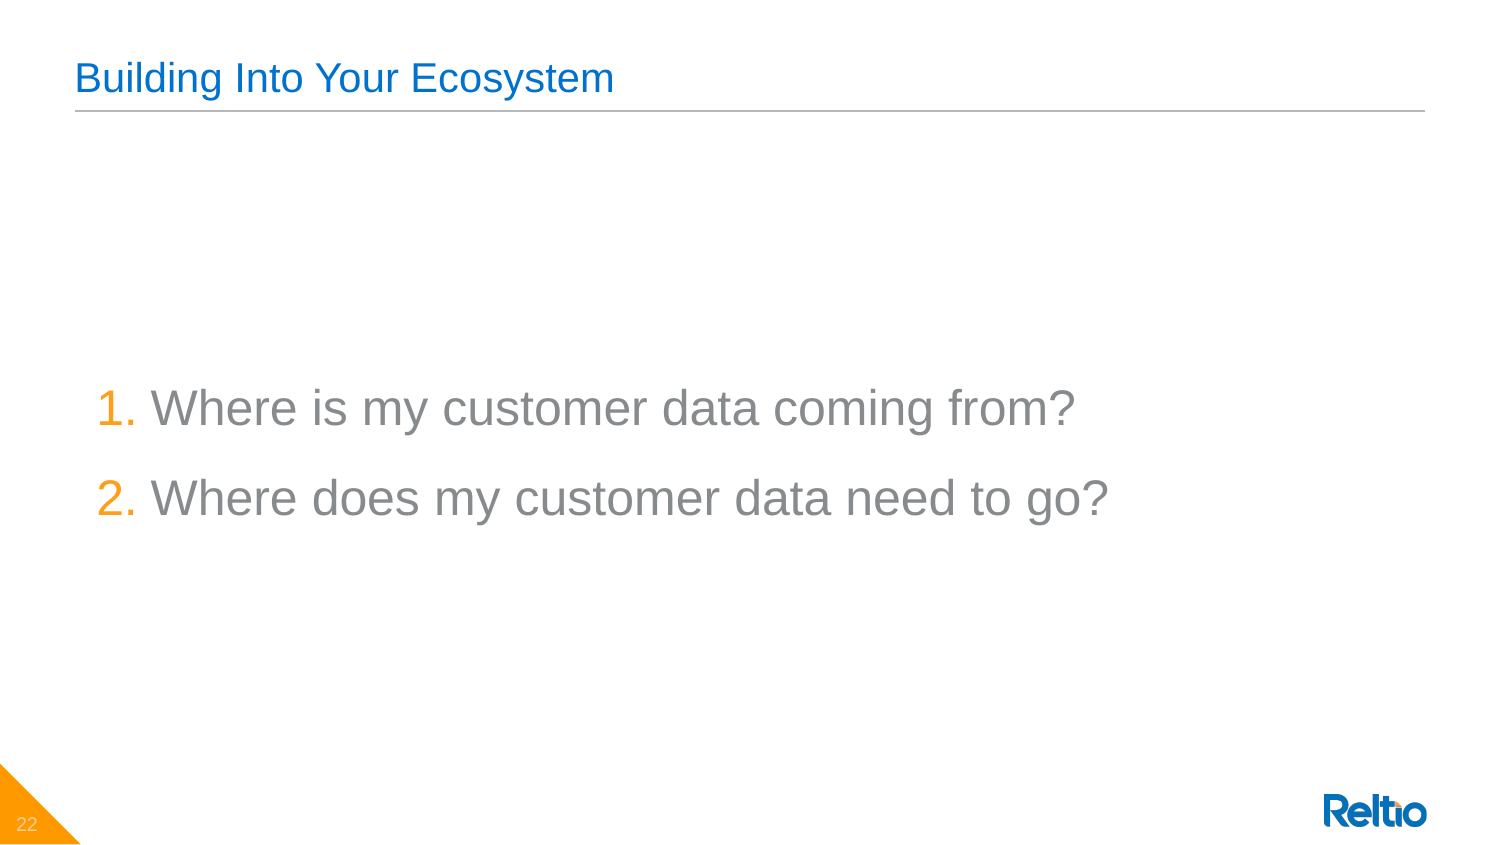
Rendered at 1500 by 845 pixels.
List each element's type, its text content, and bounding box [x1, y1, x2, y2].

list Where is my customer data coming from? Where does my customer data need to go? [75, 167, 1423, 704]
picture [1324, 794, 1427, 827]
title Building Into Your Ecosystem [74, 17, 1426, 102]
